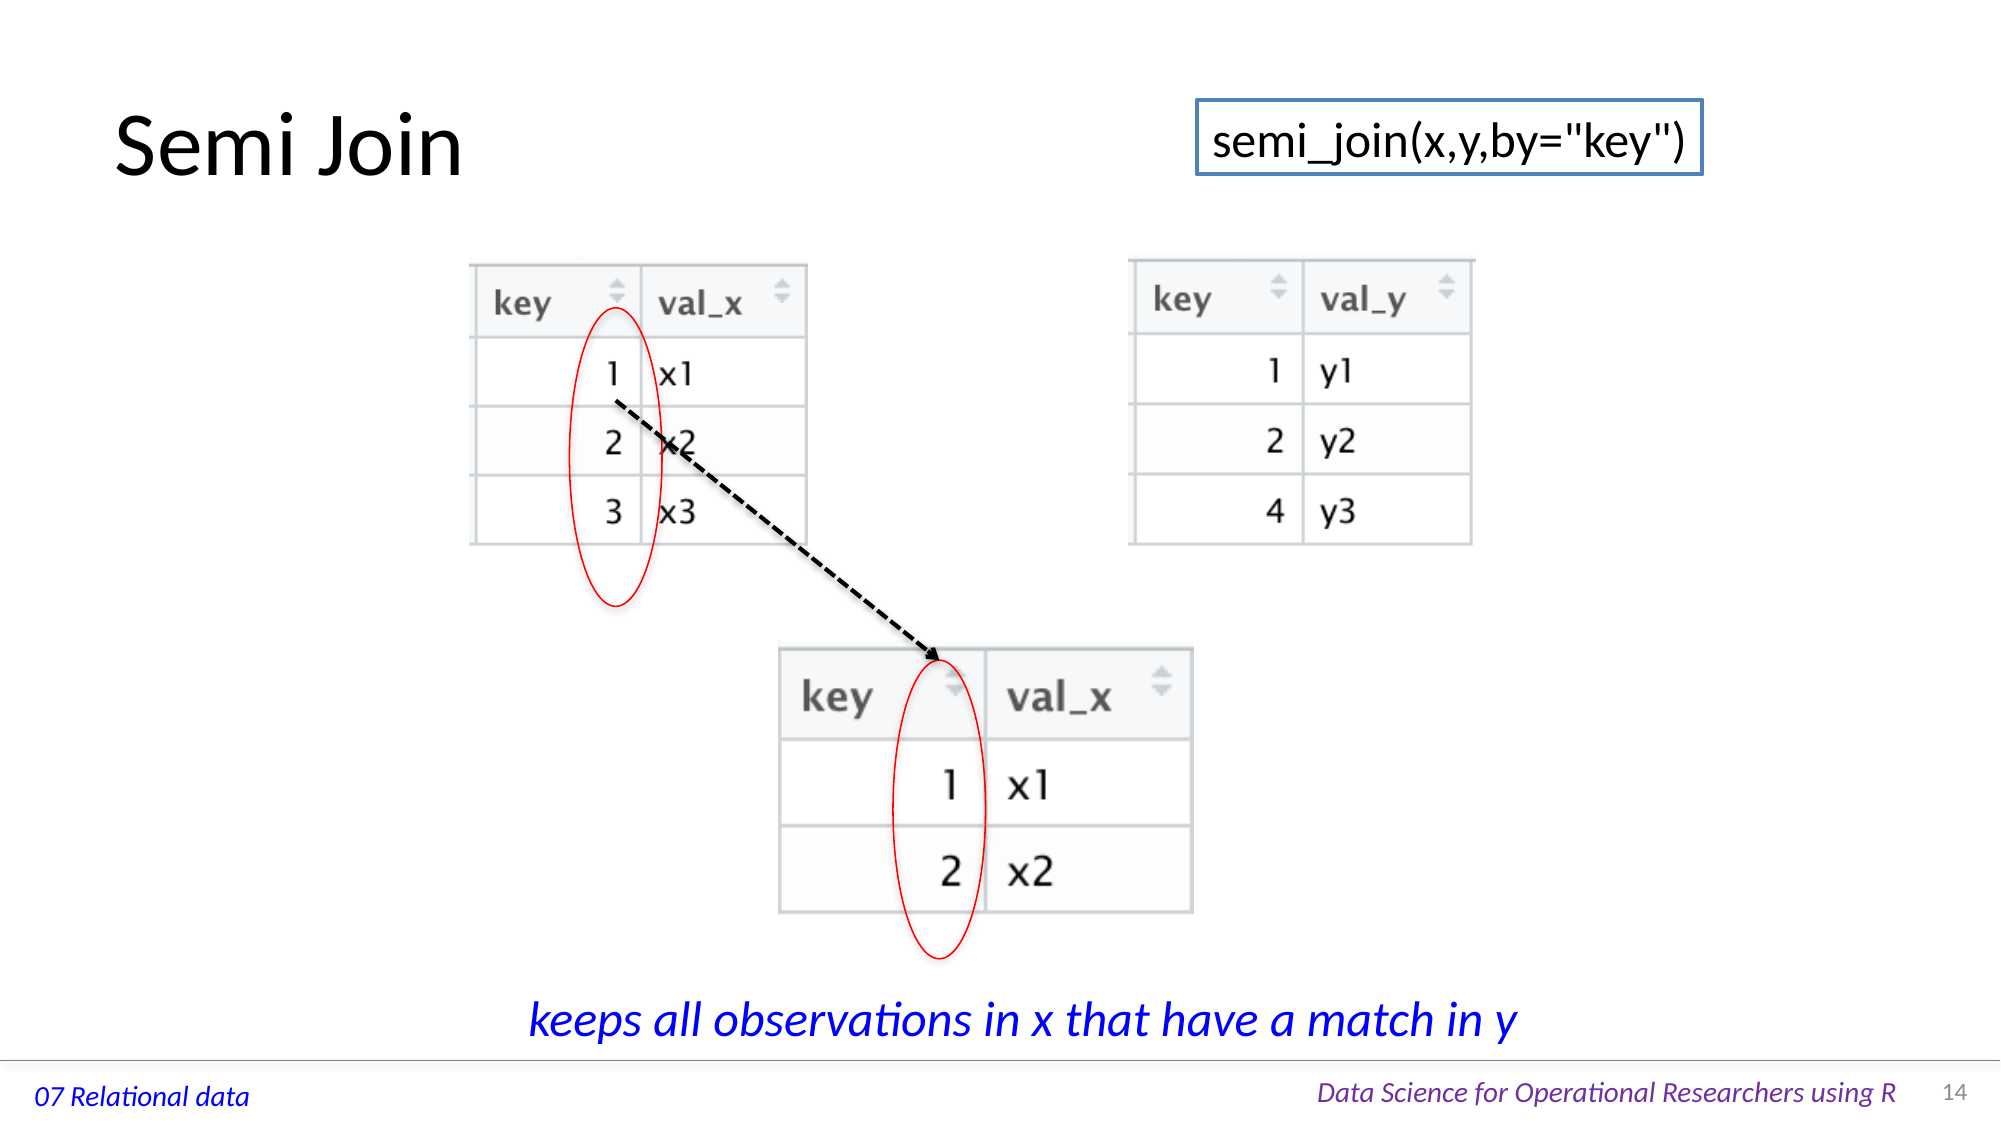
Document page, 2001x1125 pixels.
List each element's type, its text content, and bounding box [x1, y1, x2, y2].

text_box semi_join(x,y,by="key") [1195, 98, 1704, 176]
picture [468, 258, 808, 549]
text_box [580, 557, 651, 607]
title Semi Join [99, 45, 1900, 233]
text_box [615, 606, 940, 661]
slide_number 14 [1899, 1060, 1983, 1120]
picture [1128, 253, 1477, 549]
picture [777, 640, 1194, 922]
text_box [911, 930, 968, 960]
text_box keeps all observations in x that have a match in y [438, 978, 1533, 1054]
